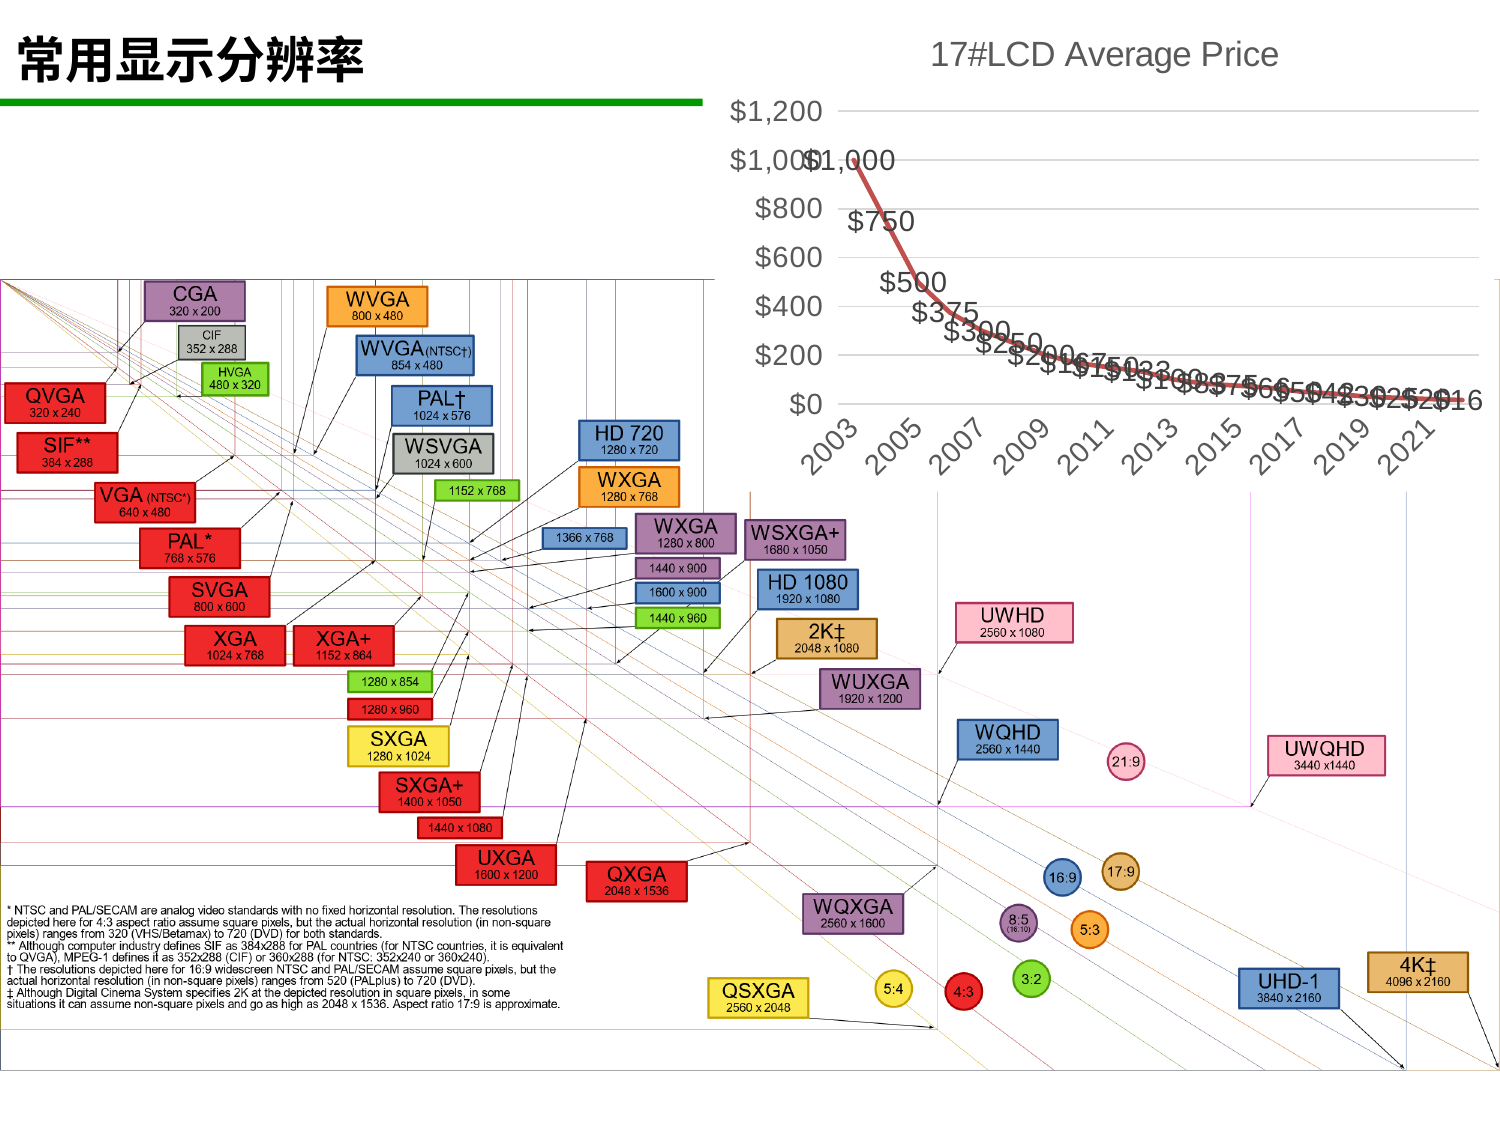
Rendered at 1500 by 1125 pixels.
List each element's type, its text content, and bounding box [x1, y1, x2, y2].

picture [0, 278, 1500, 1071]
title 常用显示分辨率 [0, 18, 709, 98]
chart [714, 7, 1495, 492]
